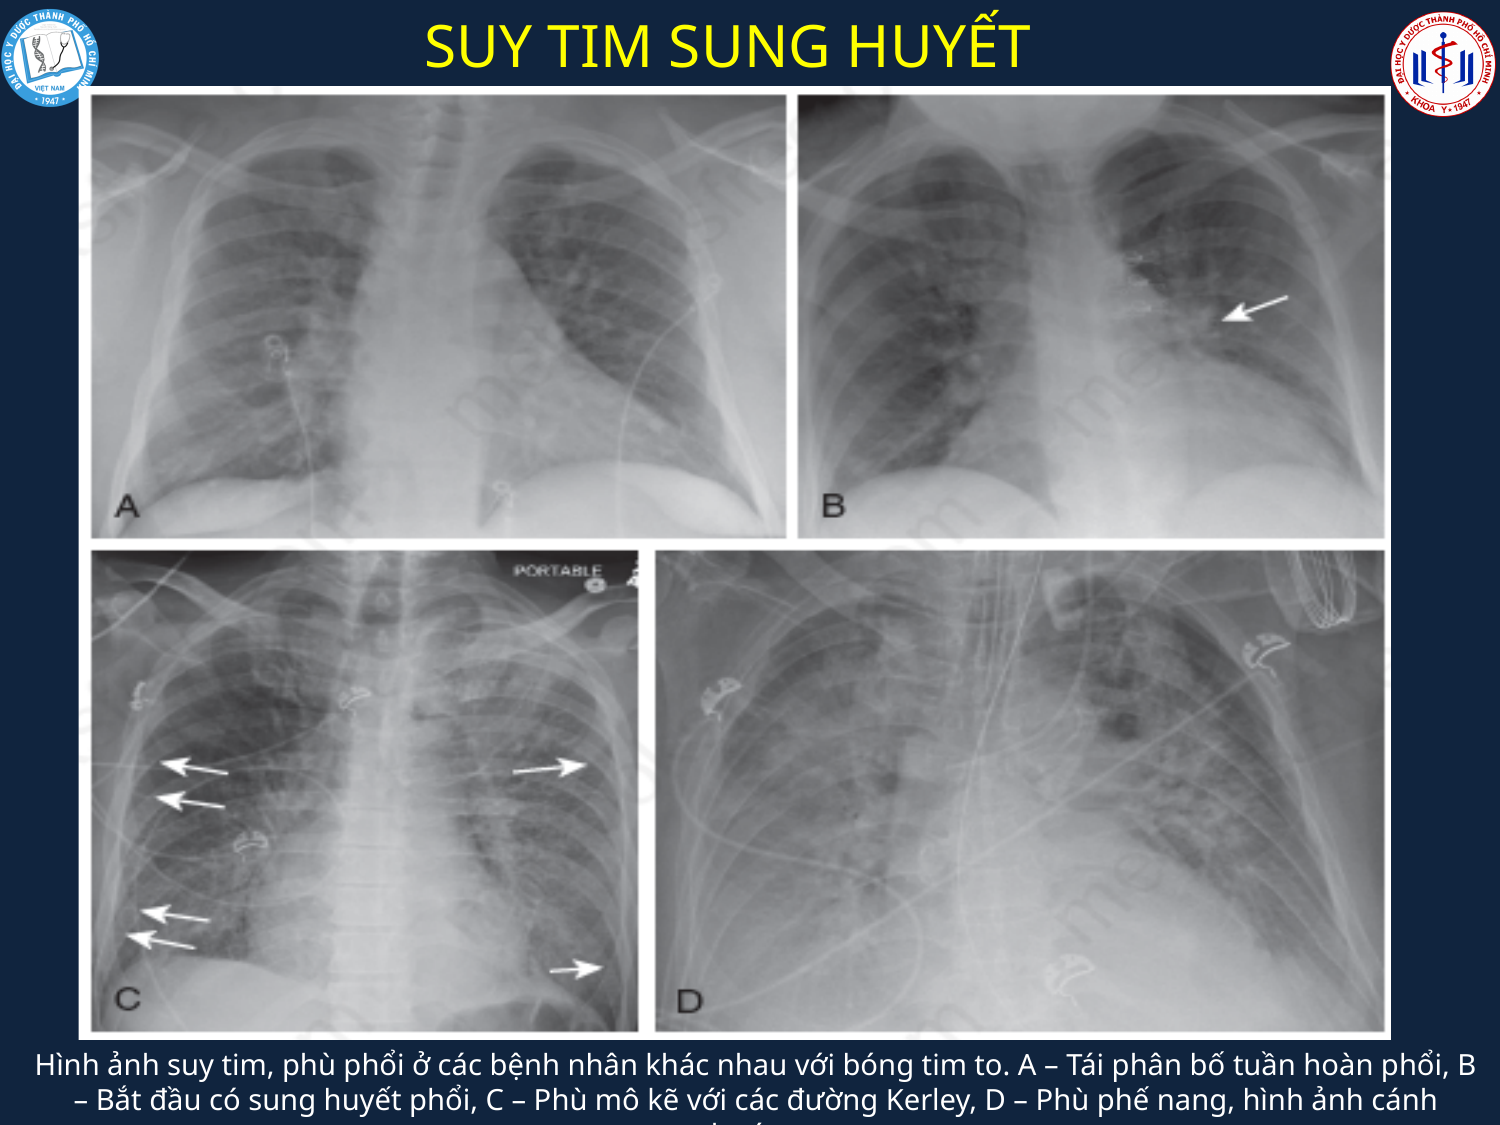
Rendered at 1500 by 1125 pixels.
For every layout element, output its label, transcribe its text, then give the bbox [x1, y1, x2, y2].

picture [1390, 11, 1496, 117]
picture [0, 7, 78, 108]
text_box Hình ảnh suy tim, phù phổi ở các bệnh nhân khác nhau với bóng tim to. A – Tái phân bố tuần hoàn phổi, B – Bắt đầu có sung huyết phổi, C – Phù mô kẽ với các đường Kerley, D – Phù phế nang, hình ảnh cánh bướm. [12, 1039, 1500, 1125]
title SUY TIM SUNG HUYẾT [72, 1, 1385, 87]
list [78, 86, 1392, 1040]
